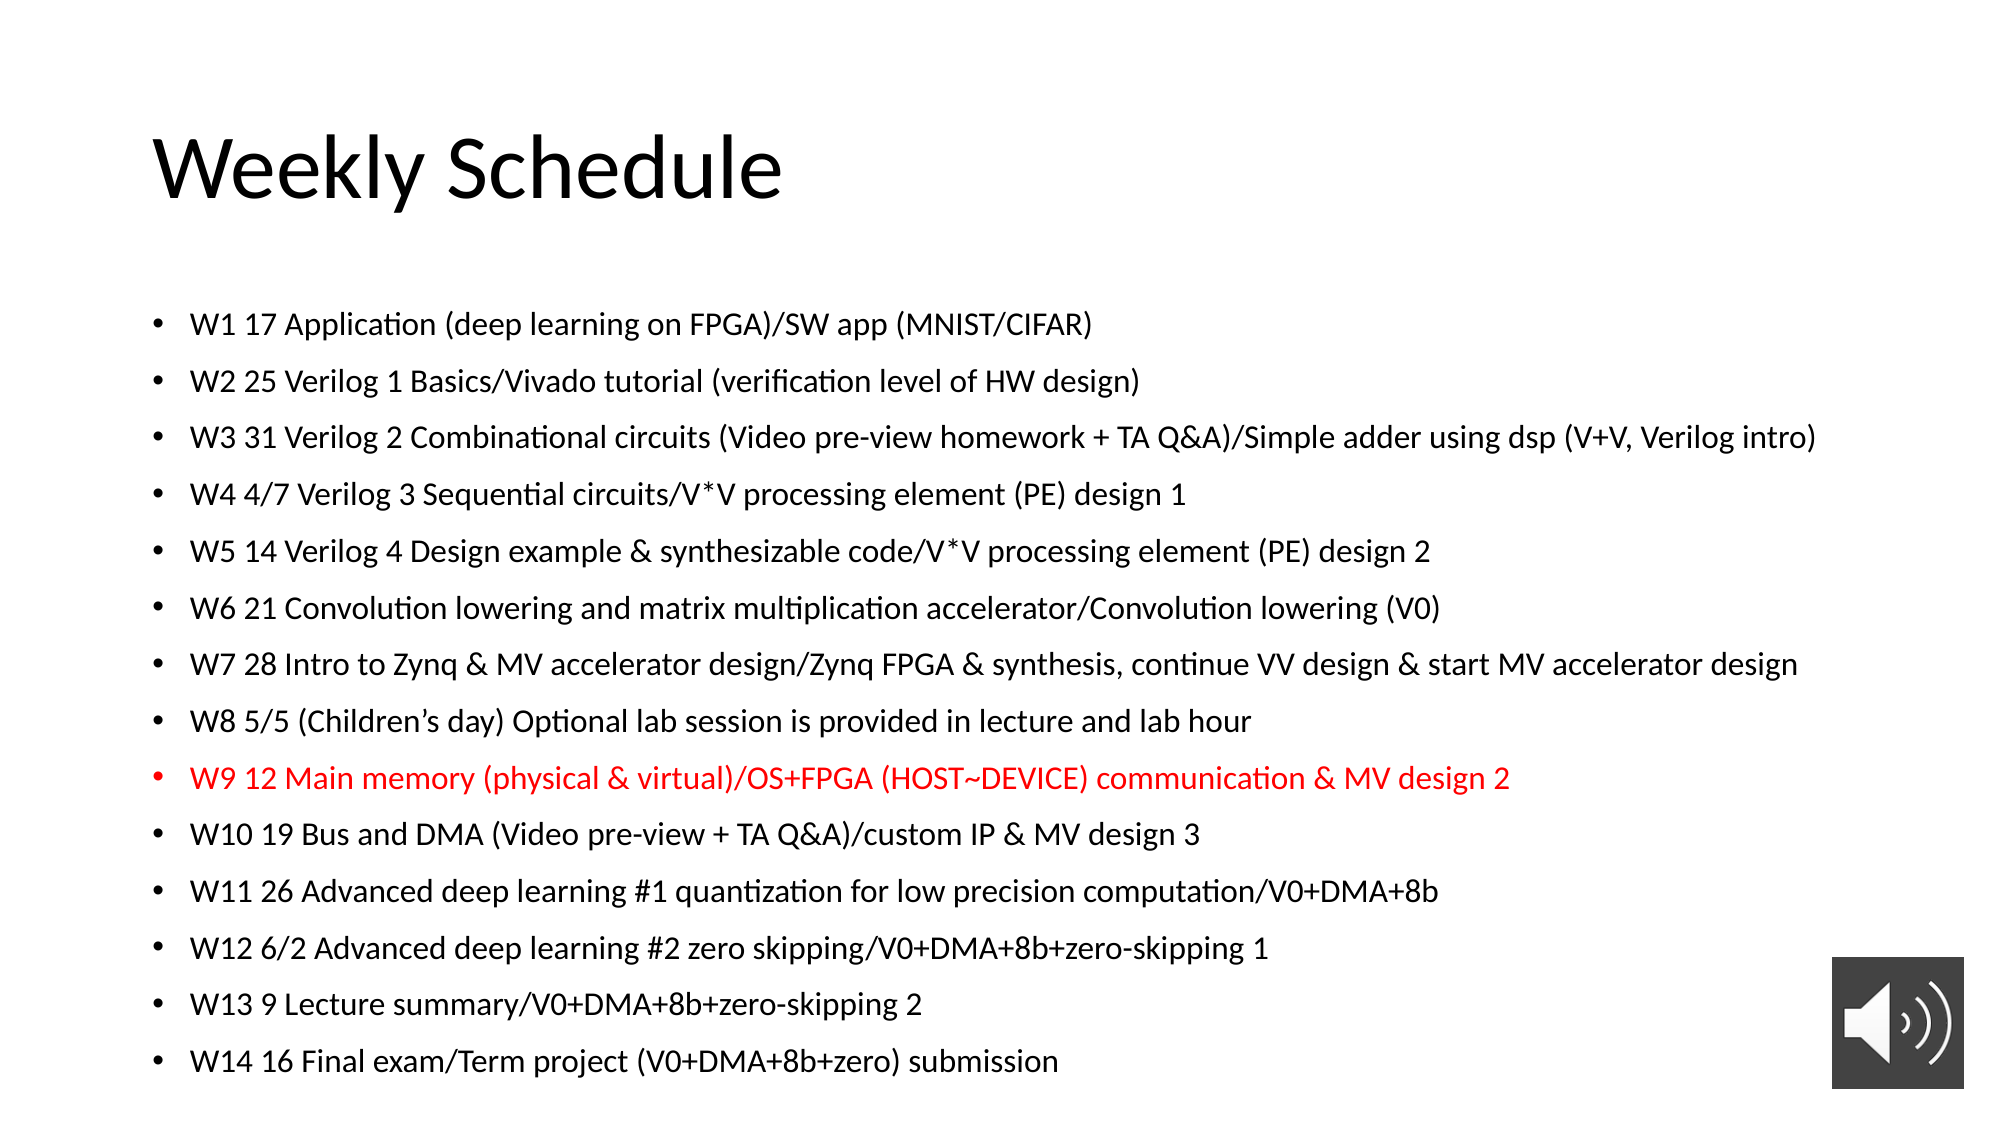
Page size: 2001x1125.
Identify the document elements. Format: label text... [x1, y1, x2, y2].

title Weekly Schedule [137, 59, 1863, 278]
picture [1831, 956, 1965, 1090]
list W1 17 Application (deep learning on FPGA)/SW app (MNIST/CIFAR) W2 25 Verilog 1 Basics/Vivado tutorial (verification level of HW design) W3 31 Verilog 2 Combinational circuits (Video pre-view homework + TA Q&A)/Simple adder using dsp (V+V, Verilog intro) W4 4/7 Verilog 3 Sequential circuits/V*V processing element (PE) design 1 W5 14 Verilog 4 Design example & synthesizable code/V*V processing element (PE) design 2 W6 21 Convolution lowering and matrix multiplication accelerator/Convolution lowering (V0) W7 28 Intro to Zynq & MV accelerator design/Zynq FPGA & synthesis, continue VV design & start MV accelerator design W8 5/5 (Children’s day) Optional lab session is provided in lecture and lab hour W9 12 Main memory (physical & virtual)/OS+FPGA (HOST~DEVICE) communication & MV design 2 W10 19 Bus and DMA (Video pre-view + TA Q&A)/custom IP & MV design 3 W11 26 Advanced deep learning #1 quantization for low precision computation/V0+DMA+8b W12 6/2 Advanced deep learning #2 zero skipping/V0+DMA+8b+zero-skipping 1 W13 9 Lecture summary/V0+DMA+8b+zero-skipping 2 W14 16 Final exam/Term project (V0+DMA+8b+zero) submission [137, 299, 1917, 1090]
